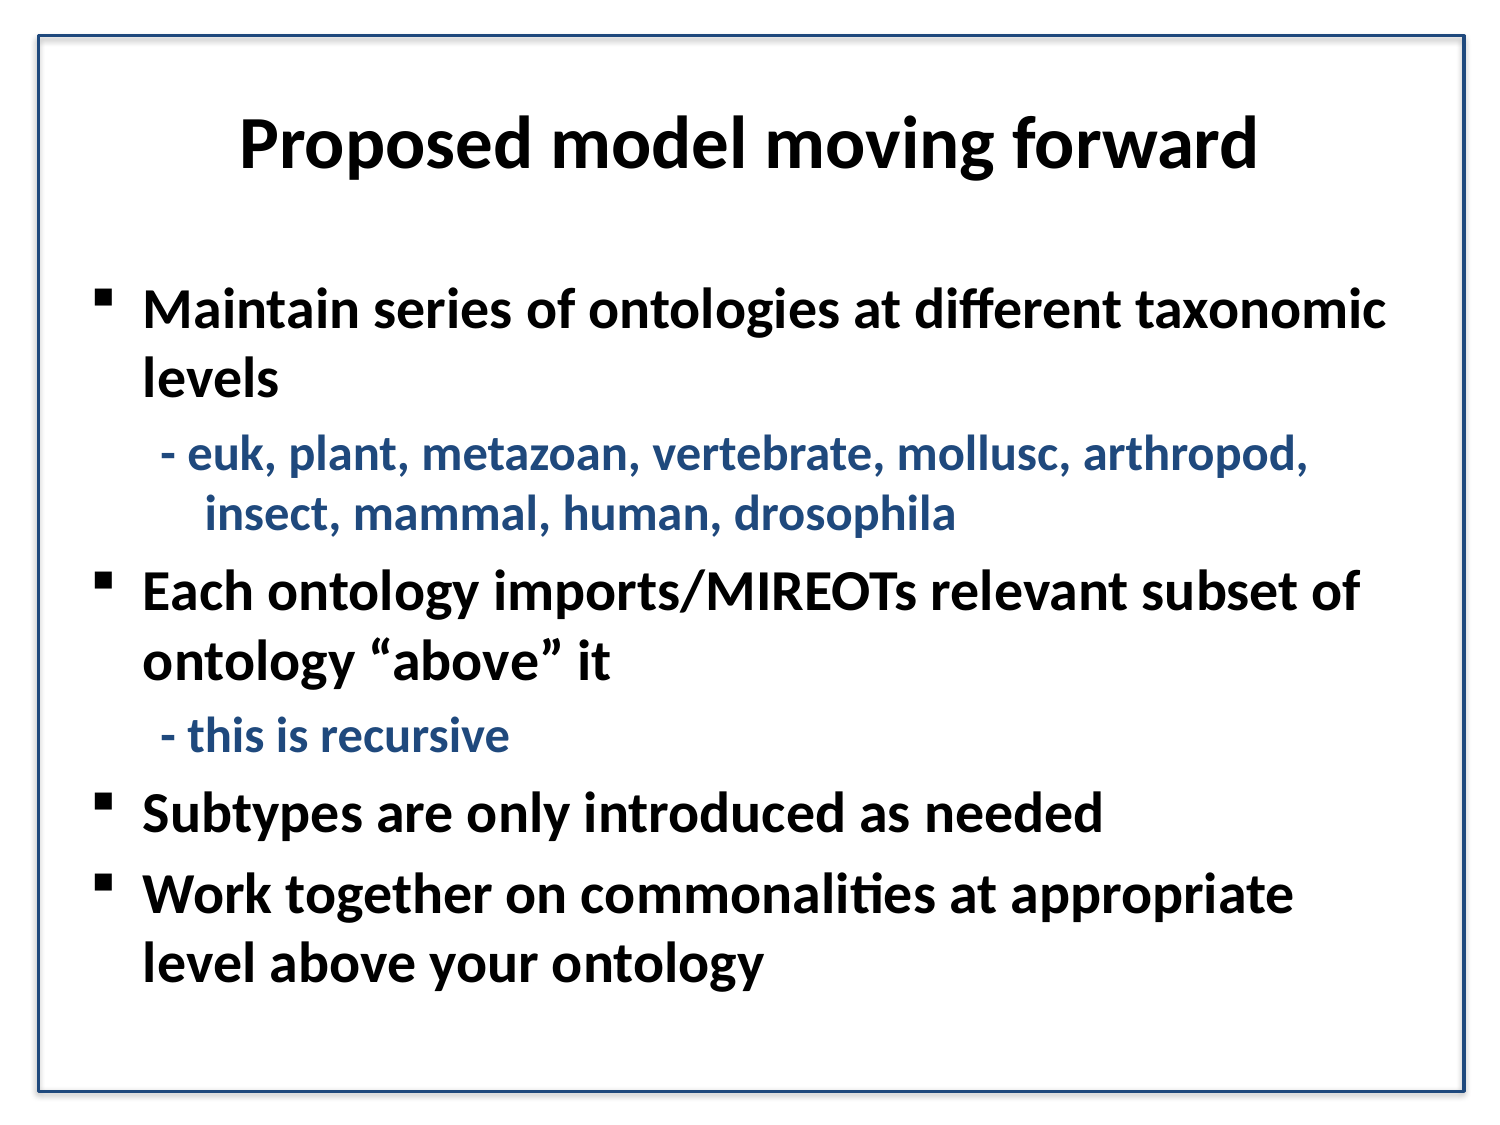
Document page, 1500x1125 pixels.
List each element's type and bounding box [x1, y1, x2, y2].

text_box [37, 35, 1465, 1092]
